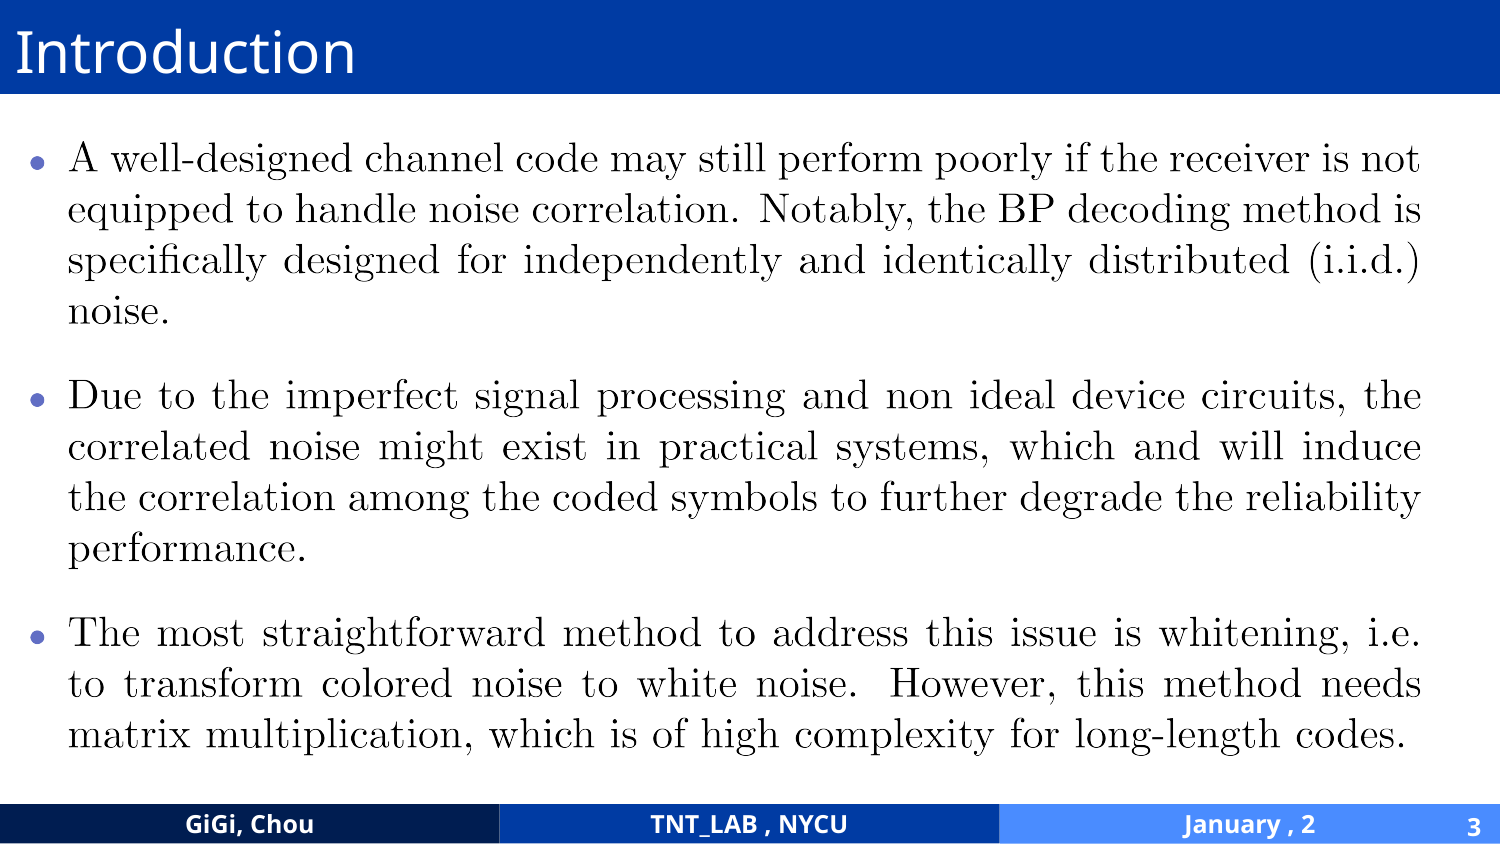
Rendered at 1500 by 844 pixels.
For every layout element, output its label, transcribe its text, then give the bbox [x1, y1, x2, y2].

text_box Introduction [0, 0, 607, 94]
picture [30, 141, 1421, 757]
text_box [0, 0, 1500, 96]
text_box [0, 803, 1500, 844]
